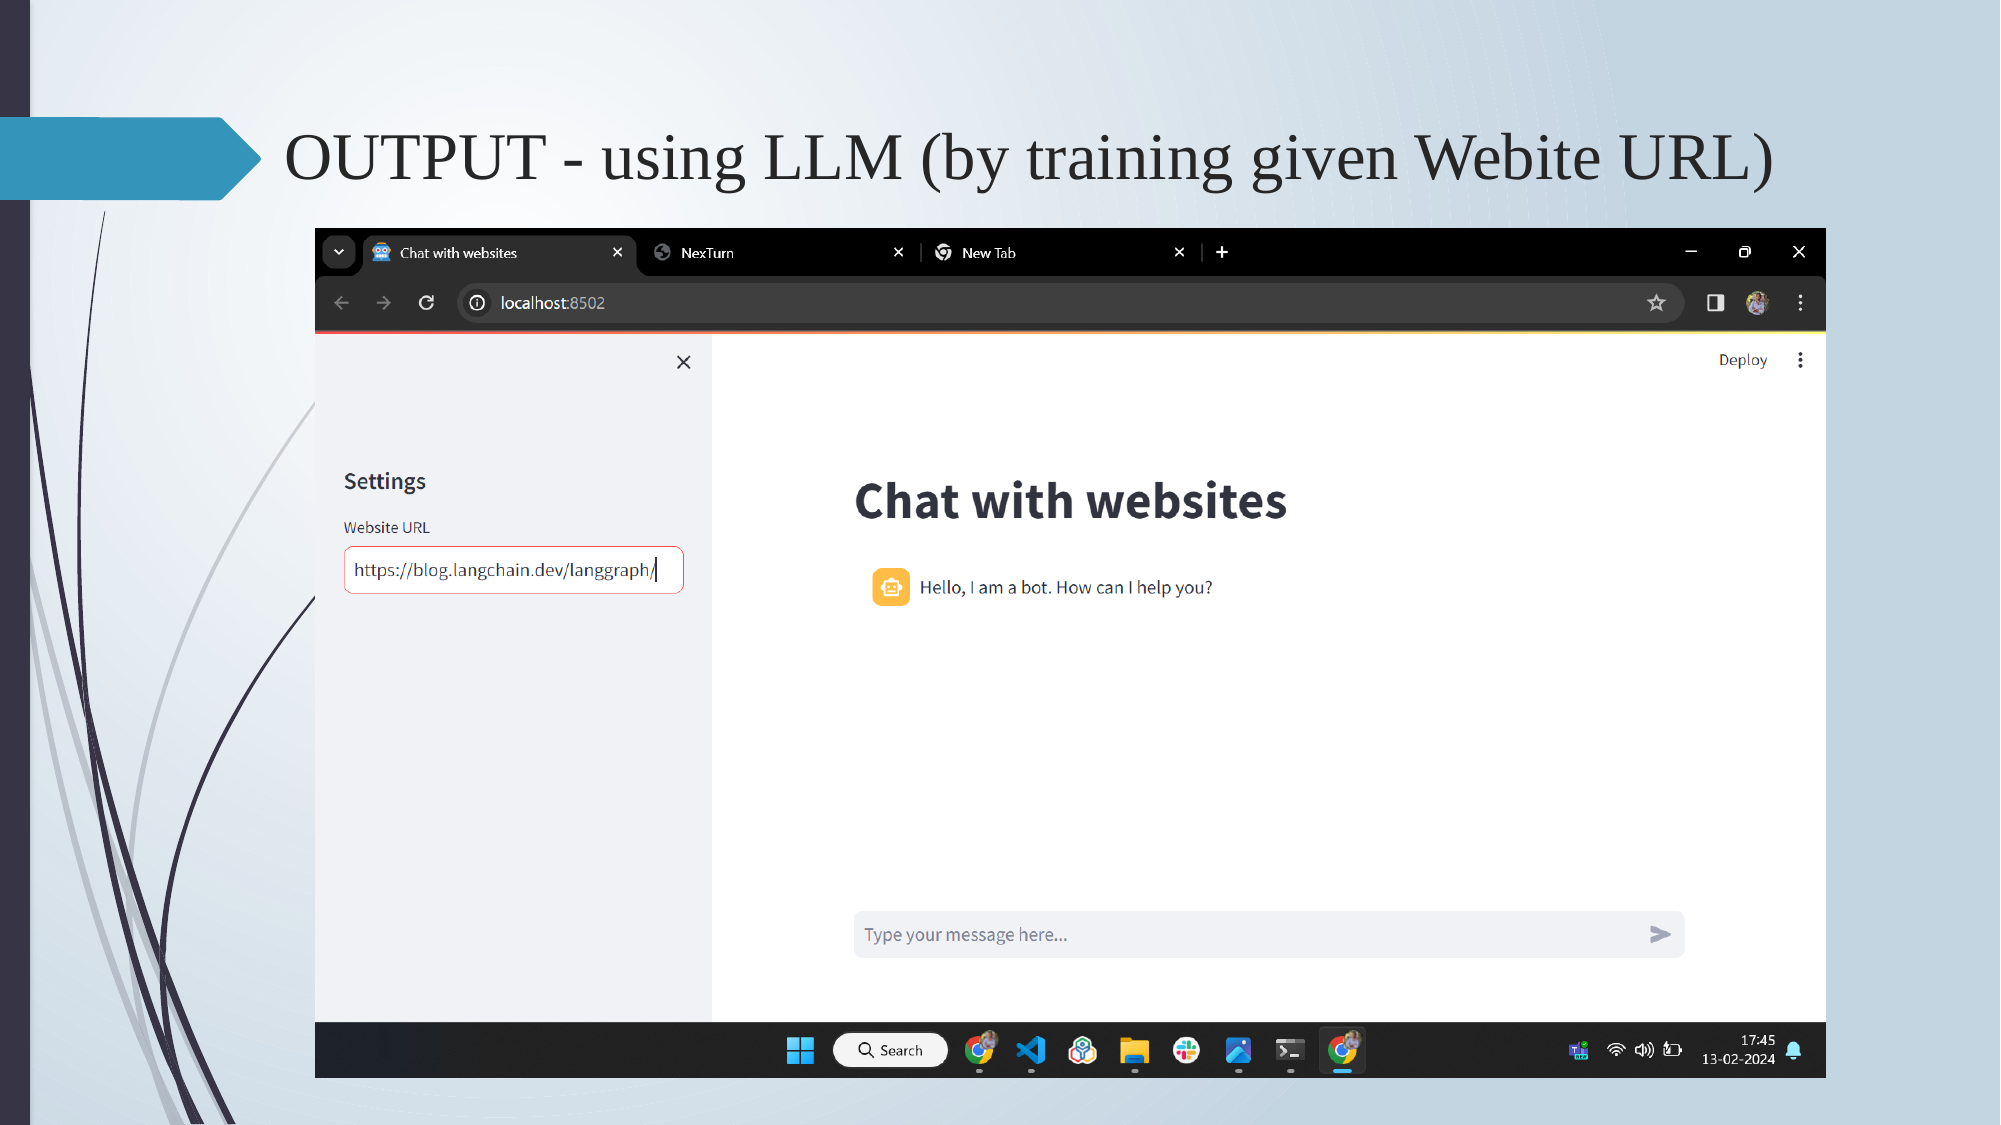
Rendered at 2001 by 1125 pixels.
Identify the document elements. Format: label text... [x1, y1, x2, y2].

title OUTPUT - using LLM (by training given Webite URL) [269, 105, 1996, 251]
picture [315, 228, 1826, 1079]
